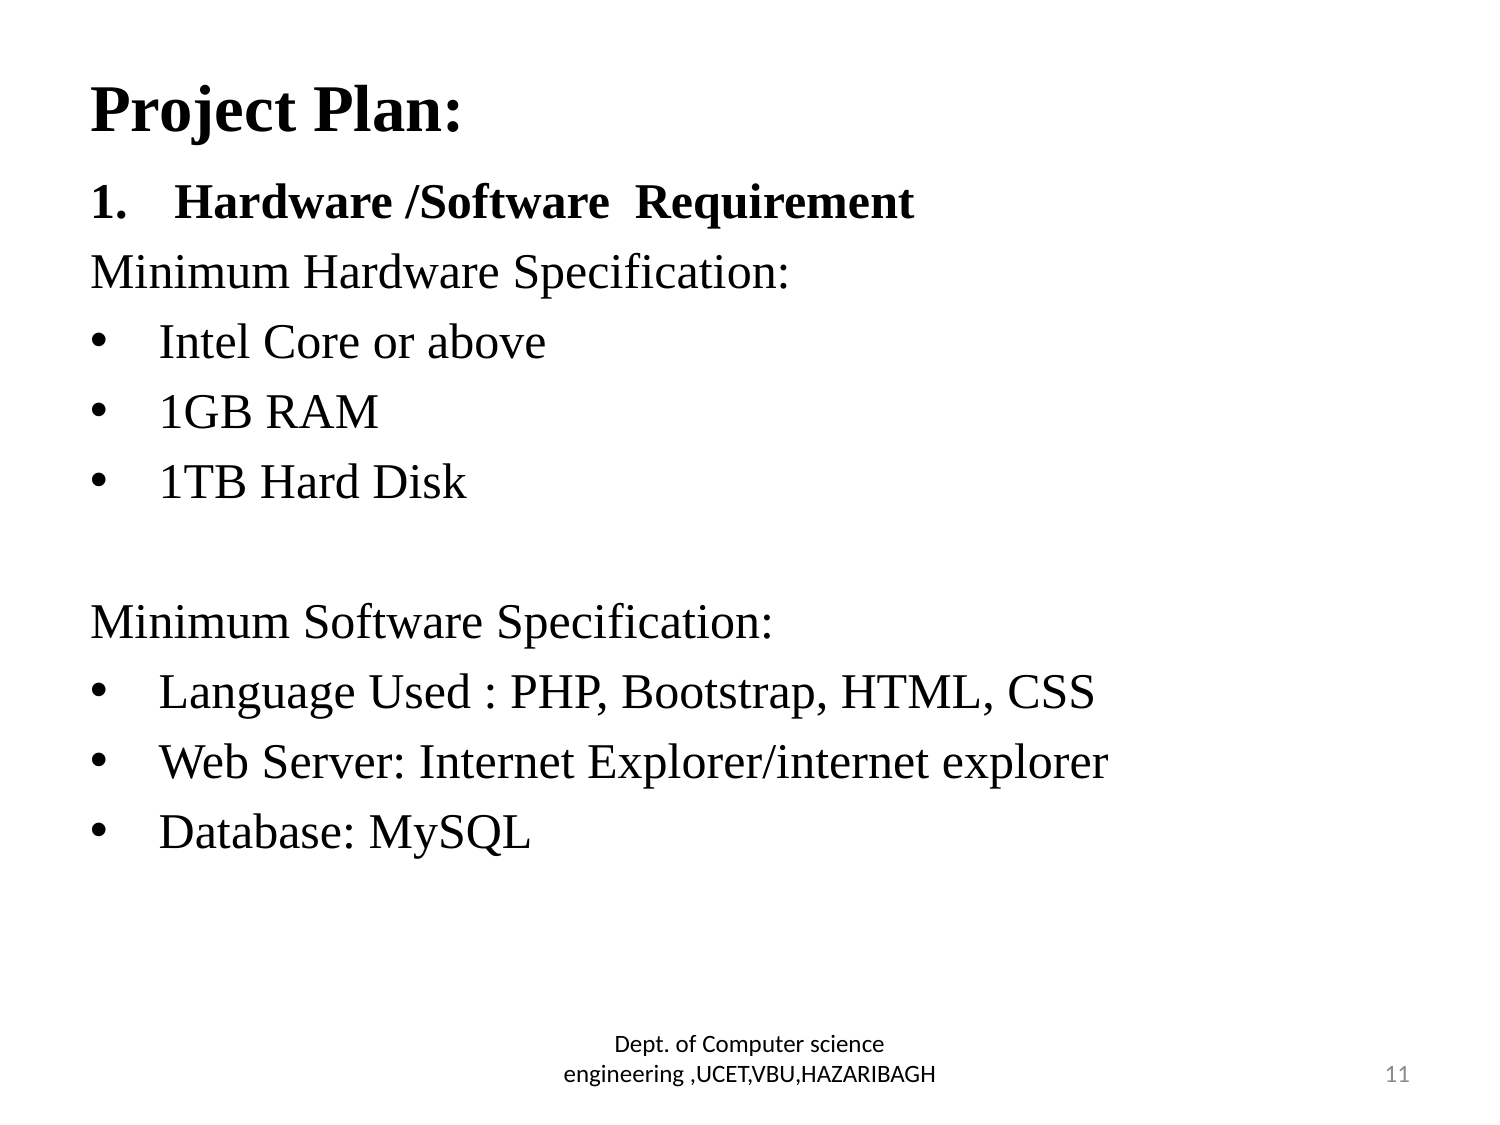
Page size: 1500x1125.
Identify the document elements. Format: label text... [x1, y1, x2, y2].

title Project Plan: [75, 45, 1425, 161]
footer Dept. of Computer science engineering ,UCET,VBU,HAZARIBAGH [512, 1042, 988, 1103]
slide_number 11 [1074, 1042, 1425, 1103]
list Hardware /Software Requirement Minimum Hardware Specification: Intel Core or above 1GB RAM 1TB Hard Disk Minimum Software Specification: Language Used : PHP, Bootstrap, HTML, CSS Web Server: Internet Explorer/internet explorer Database: MySQL [75, 161, 1425, 1005]
